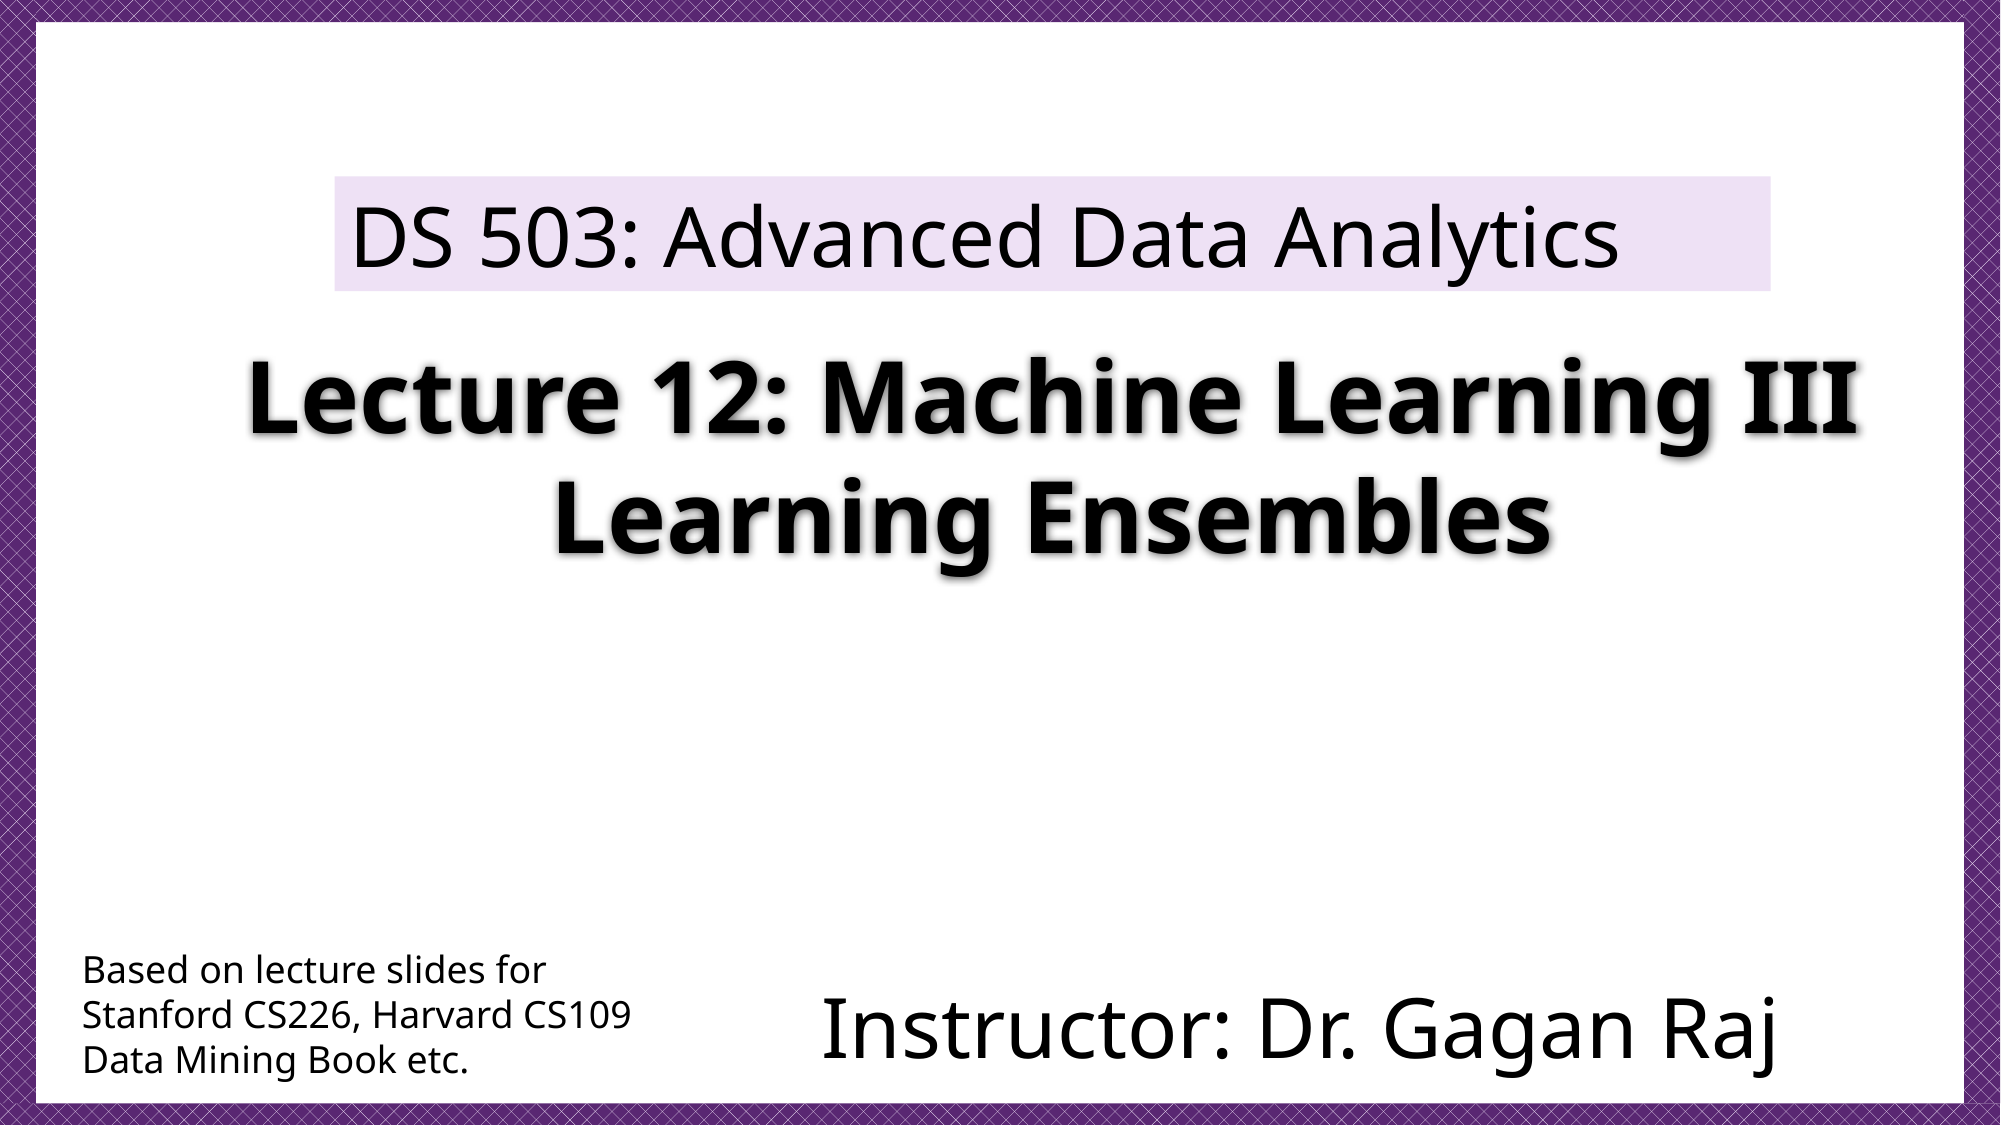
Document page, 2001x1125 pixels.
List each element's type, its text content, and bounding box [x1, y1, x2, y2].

text_box Instructor: Dr. Gagan Raj [807, 968, 1962, 1084]
text_box Based on lecture slides for Stanford CS226, Harvard CS109 Data Mining Book etc. [67, 938, 689, 1089]
title Lecture 12: Machine Learning III Learning Ensembles [178, 234, 1928, 581]
text_box DS 503: Advanced Data Analytics [334, 176, 1771, 292]
